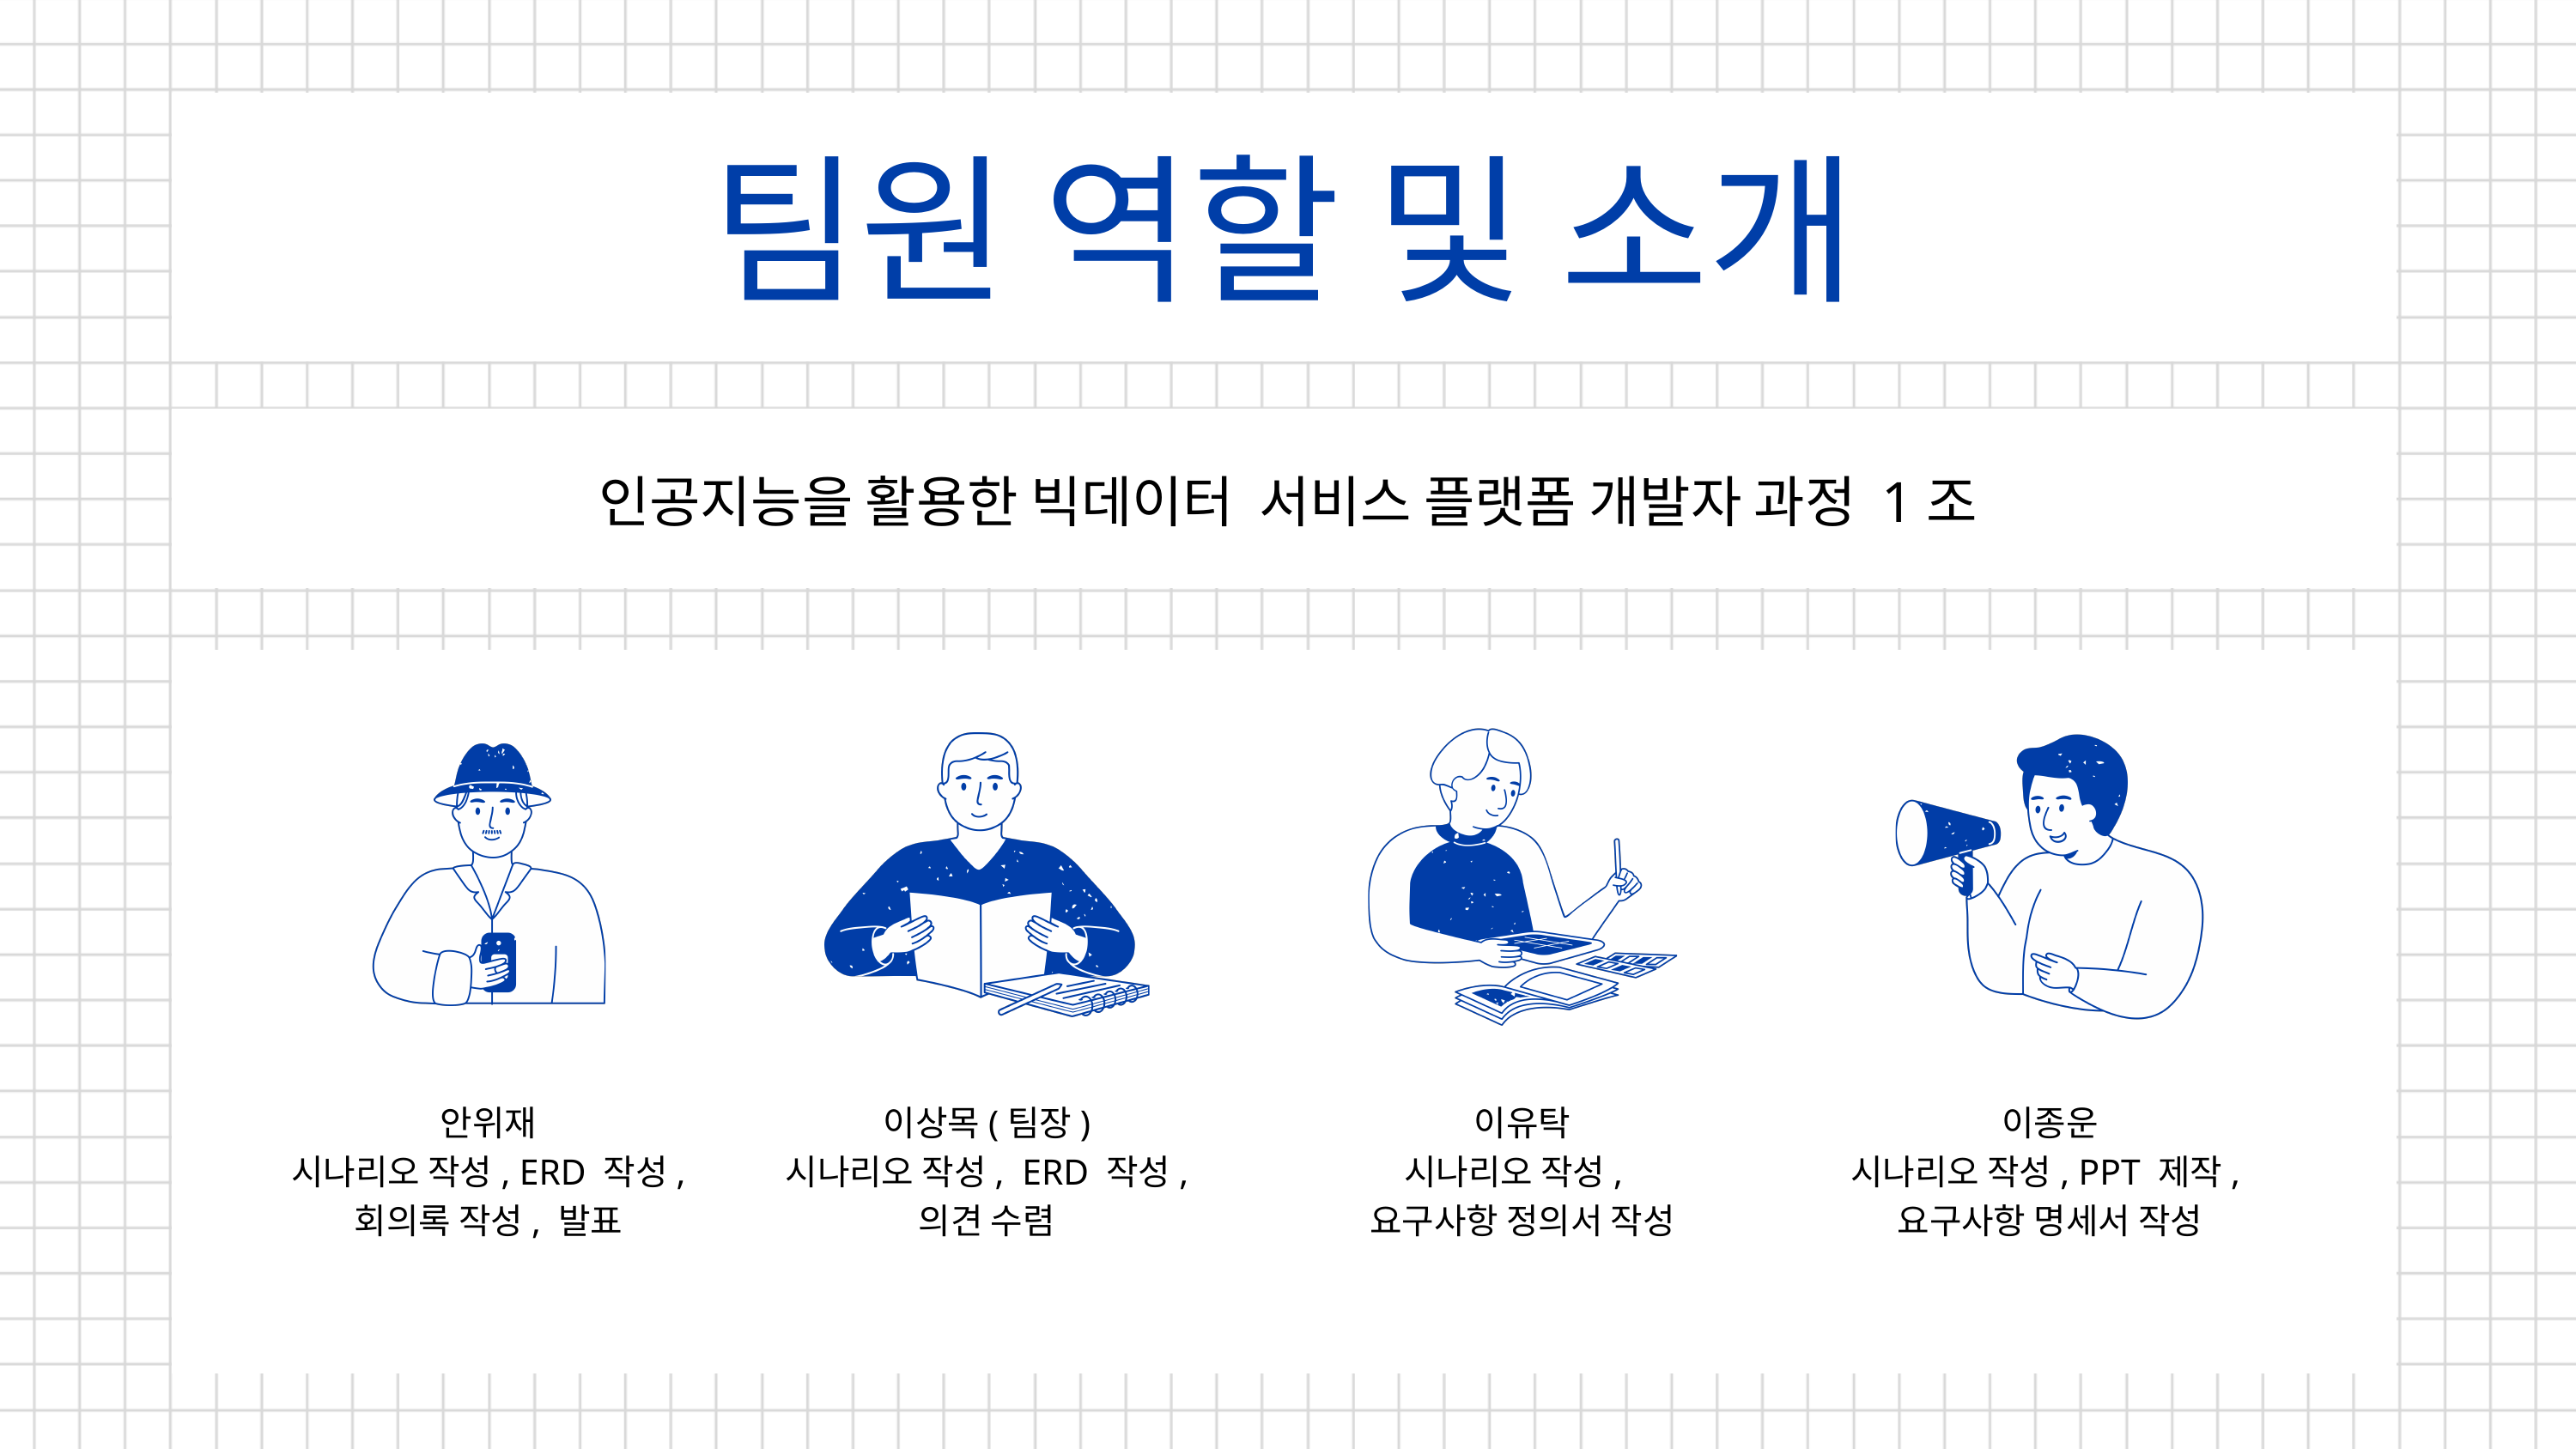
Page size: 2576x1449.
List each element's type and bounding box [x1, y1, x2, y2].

text_box [171, 649, 2397, 1374]
text_box [0, 0, 2576, 1449]
text_box [171, 92, 2397, 361]
text_box [171, 409, 2397, 588]
